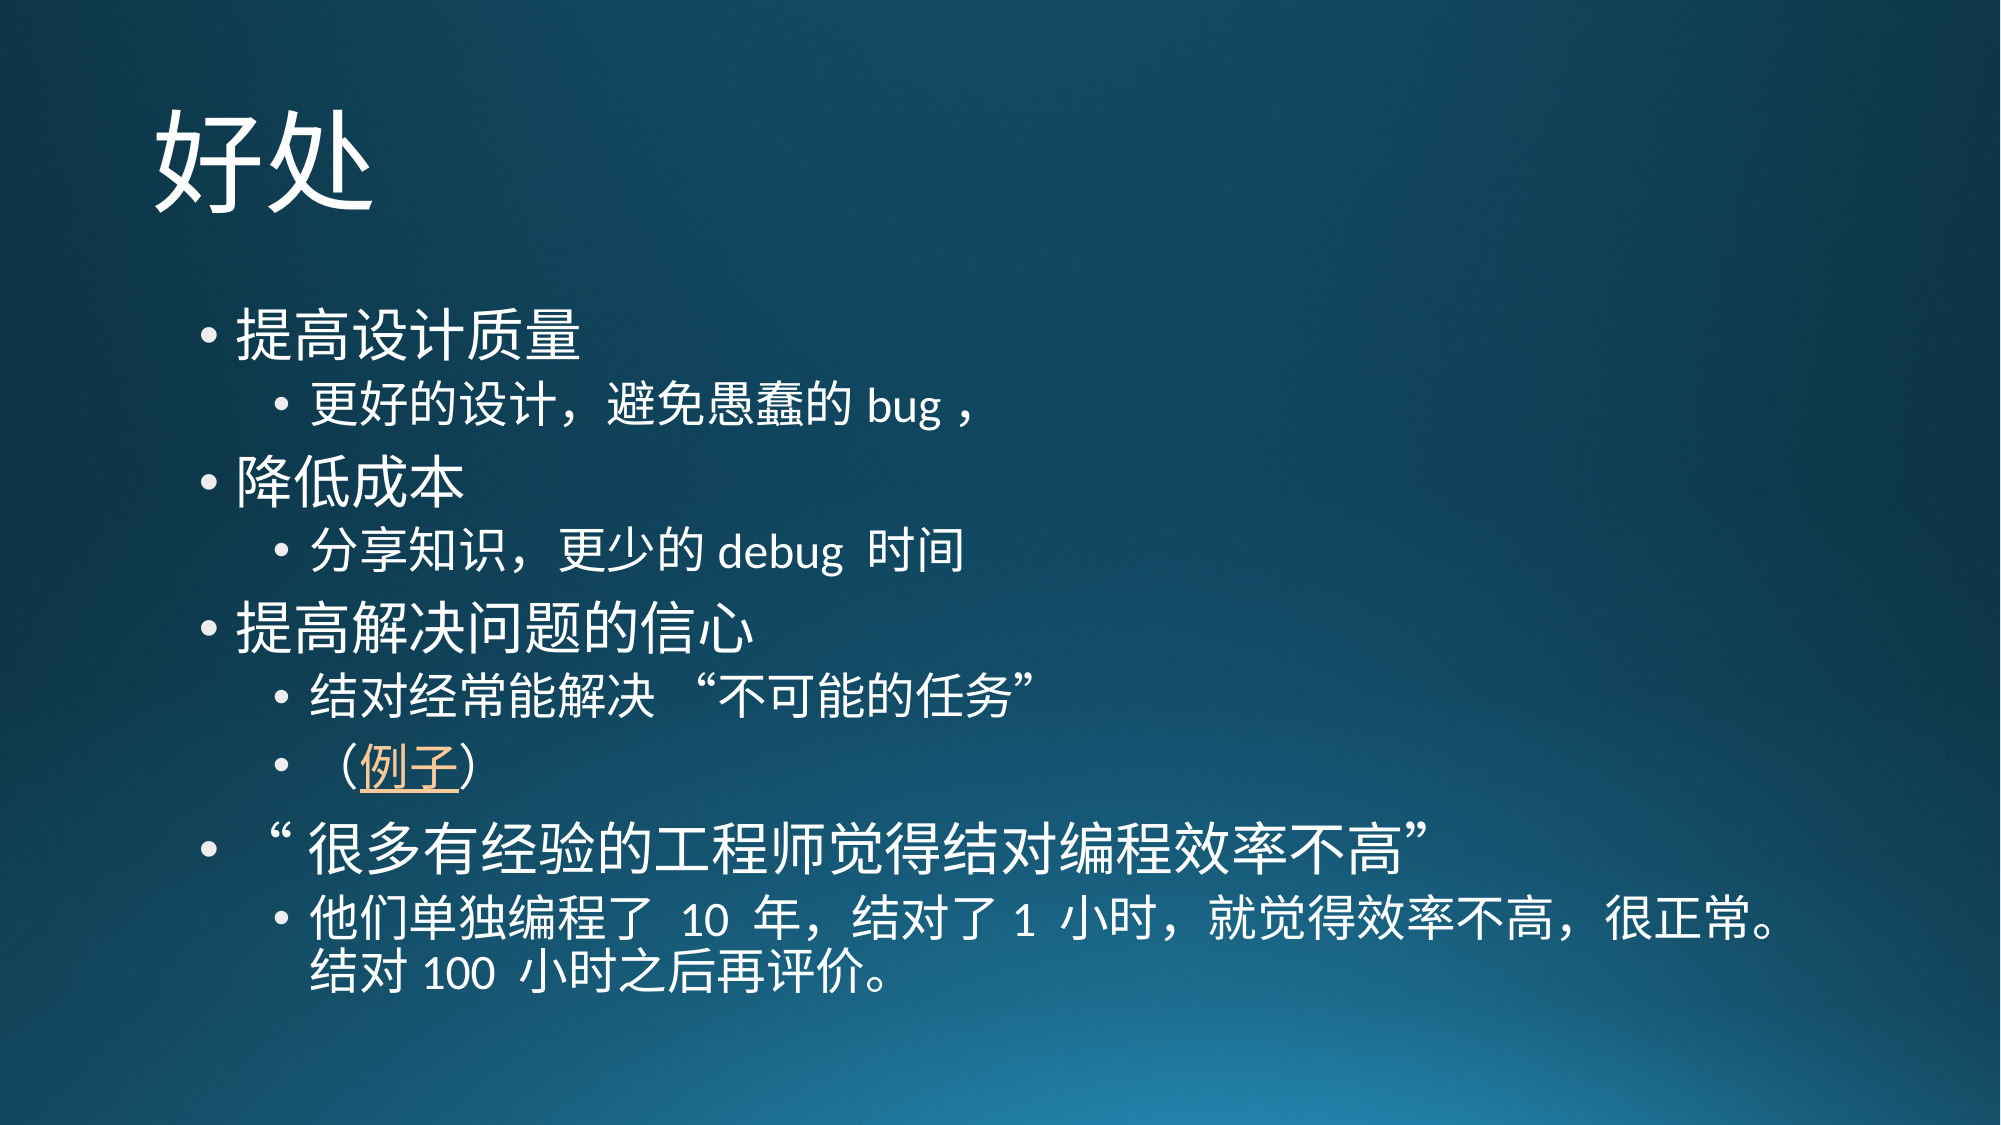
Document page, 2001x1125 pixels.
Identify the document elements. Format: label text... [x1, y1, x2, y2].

list 提高设计质量 更好的设计，避免愚蠢的bug， 降低成本 分享知识，更少的debug 时间 提高解决问题的信心 结对经常能解决 “不可能的任务” （例子） “很多有经验的工程师觉得结对编程效率不高” 他们单独编程了 10 年，结对了1 小时，就觉得效率不高，很正常。 结对100 小时之后再评价。 [183, 299, 1863, 1014]
title 好处 [137, 59, 1863, 278]
picture [0, 0, 2001, 1125]
